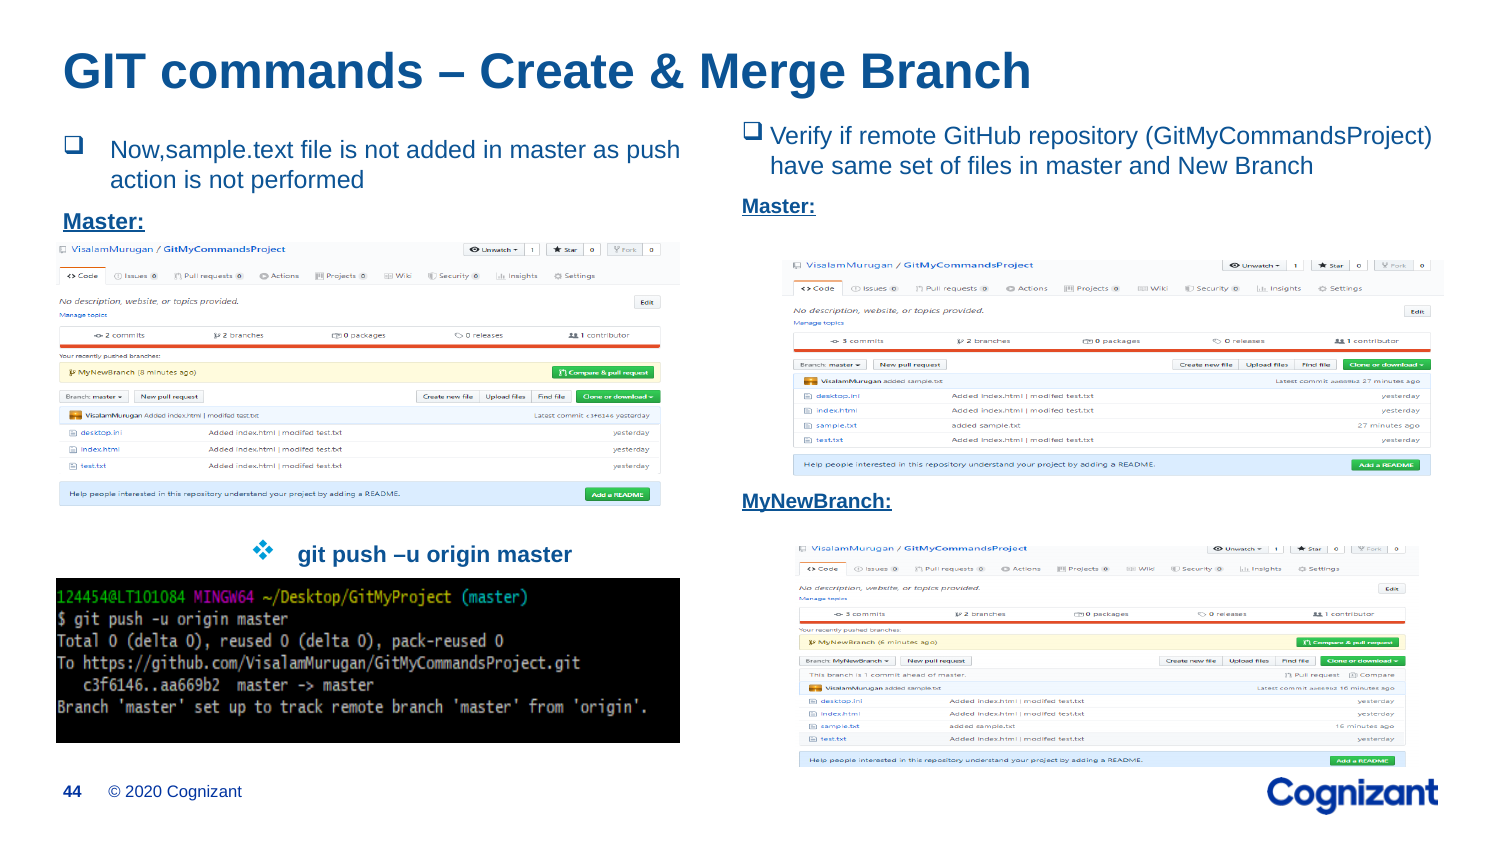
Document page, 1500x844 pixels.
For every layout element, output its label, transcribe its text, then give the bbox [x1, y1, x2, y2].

picture [56, 578, 680, 743]
list Now,sample.text file is not added in master as push action is not performed Master: git push –u origin master [63, 133, 734, 767]
picture [1267, 781, 1438, 815]
picture [782, 260, 1444, 491]
text_box [62, 17, 1438, 93]
slide_number 44 [63, 780, 101, 801]
title GIT commands – Create & Merge Branch [63, 45, 1444, 104]
picture [56, 242, 680, 509]
footer © 2020 Cognizant [108, 770, 859, 801]
list Verify if remote GitHub repository (GitMyCommandsProject) have same set of files in master and New Branch Master: MyNewBranch: [741, 120, 1444, 781]
picture [795, 546, 1419, 767]
